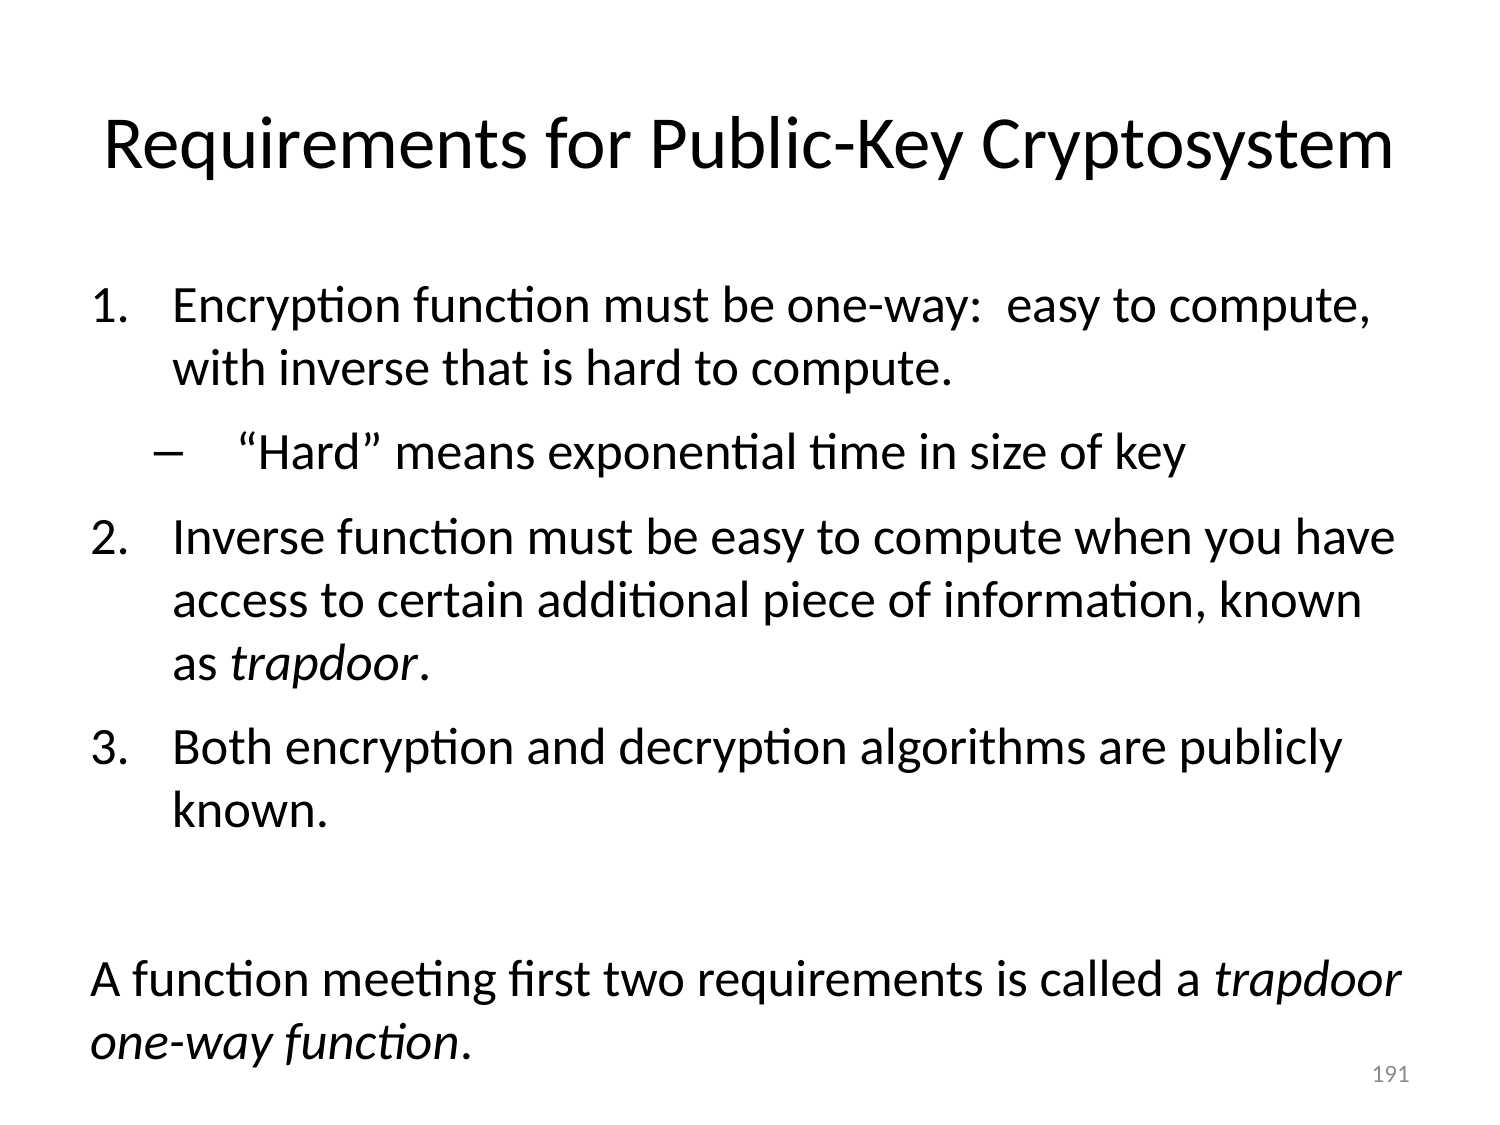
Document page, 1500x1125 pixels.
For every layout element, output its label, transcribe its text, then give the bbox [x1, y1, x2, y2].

slide_number 191 [1074, 1042, 1425, 1103]
list Encryption function must be one-way: easy to compute, with inverse that is hard to compute. “Hard” means exponential time in size of key Inverse function must be easy to compute when you have access to certain additional piece of information, known as trapdoor. Both encryption and decryption algorithms are publicly known. A function meeting first two requirements is called a trapdoor one-way function. [75, 262, 1425, 1084]
title Requirements for Public-Key Cryptosystem [75, 45, 1425, 233]
